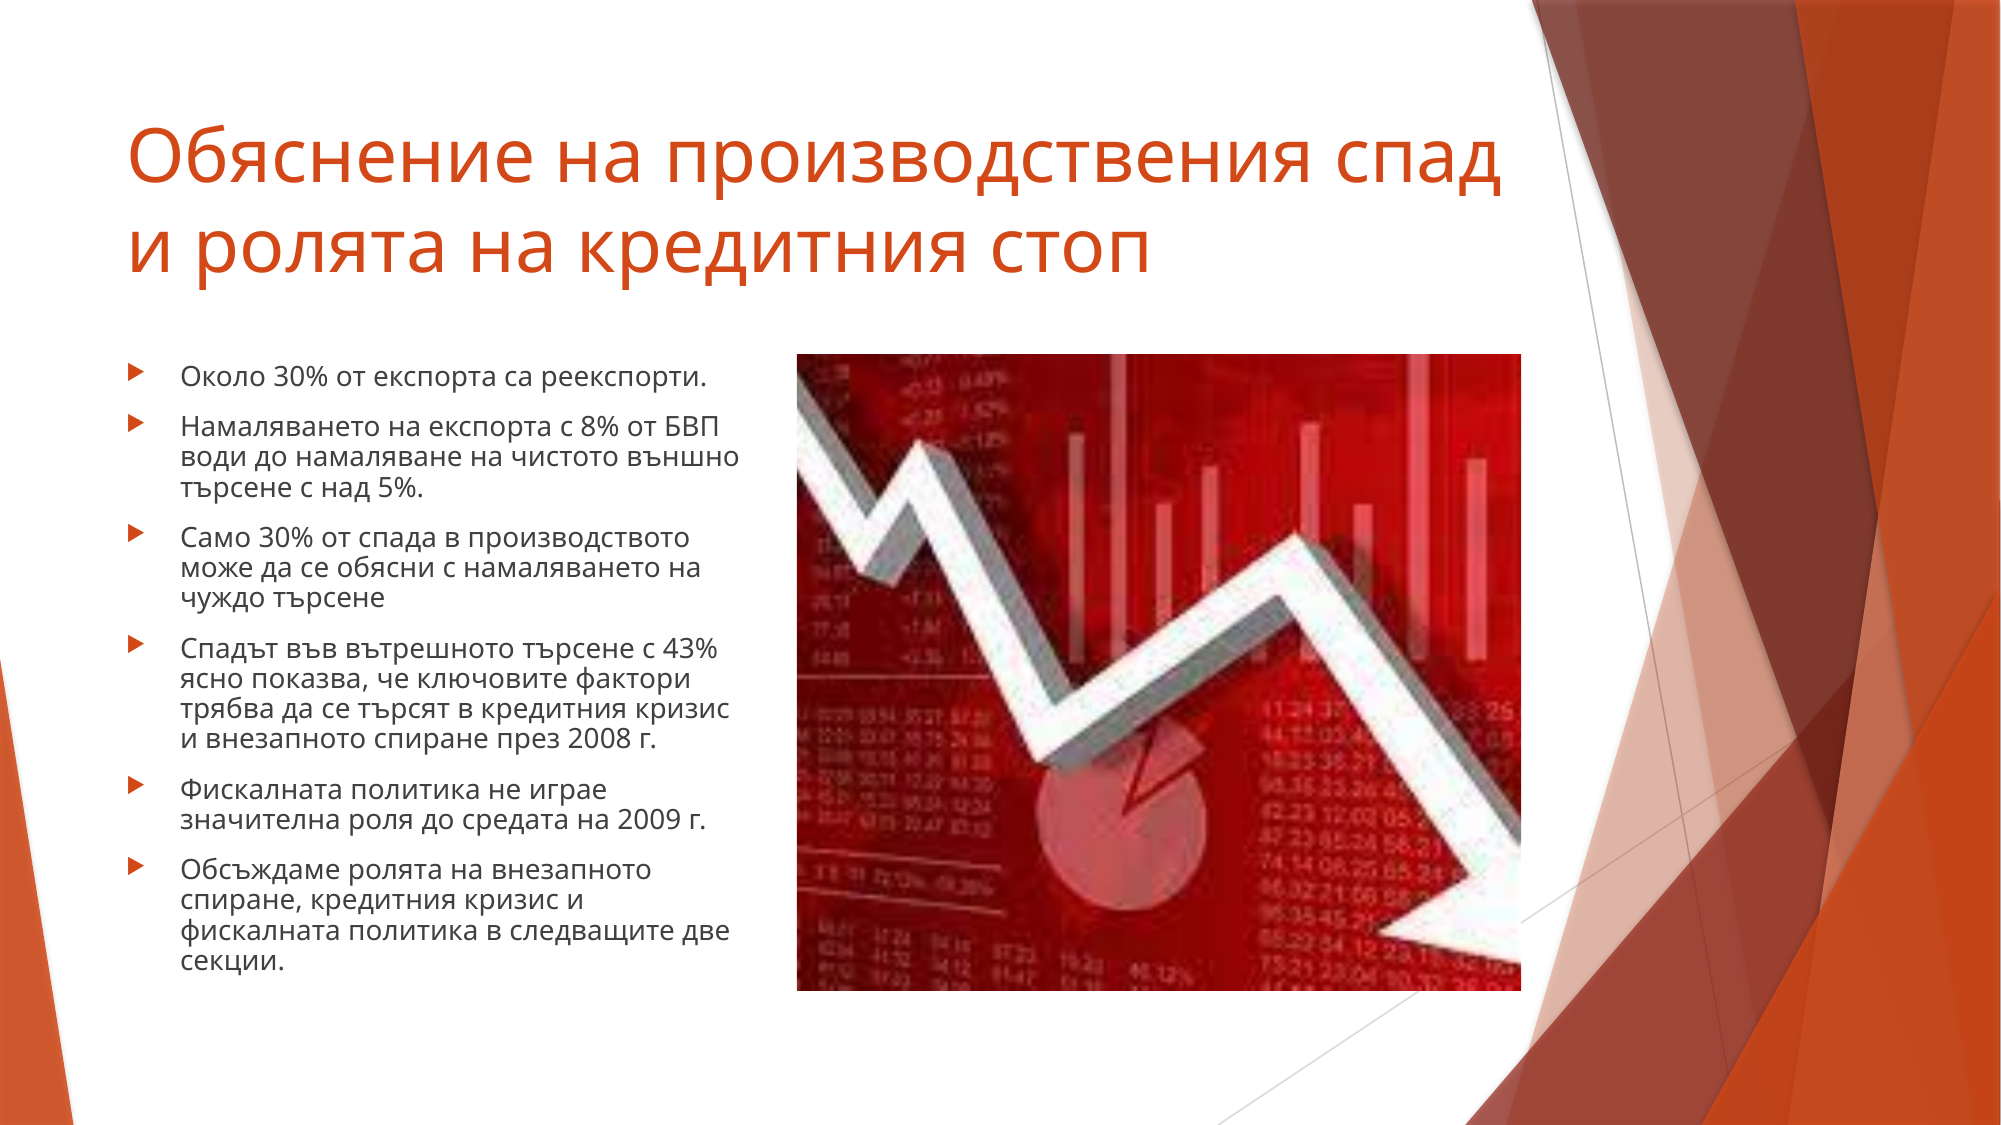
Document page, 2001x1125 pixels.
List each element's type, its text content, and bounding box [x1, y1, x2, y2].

title Обяснение на производствения спад и ролята на кредитния стоп [111, 99, 1522, 317]
list Около 30% от експорта са реекспорти. Намаляването на експорта с 8% от БВП води до намаляване на чистото външно търсене с над 5%. Само 30% от спада в производството може да се обясни с намаляването на чуждо търсене Спадът във вътрешното търсене с 43% ясно показва, че ключовите фактори трябва да се търсят в кредитния кризис и внезапното спиране през 2008 г. Фискалната политика не играе значителна роля до средата на 2009 г. Обсъждаме ролята на внезапното спиране, кредитния кризис и фискалната политика в следващите две секции. [111, 354, 761, 992]
picture [796, 353, 1522, 992]
